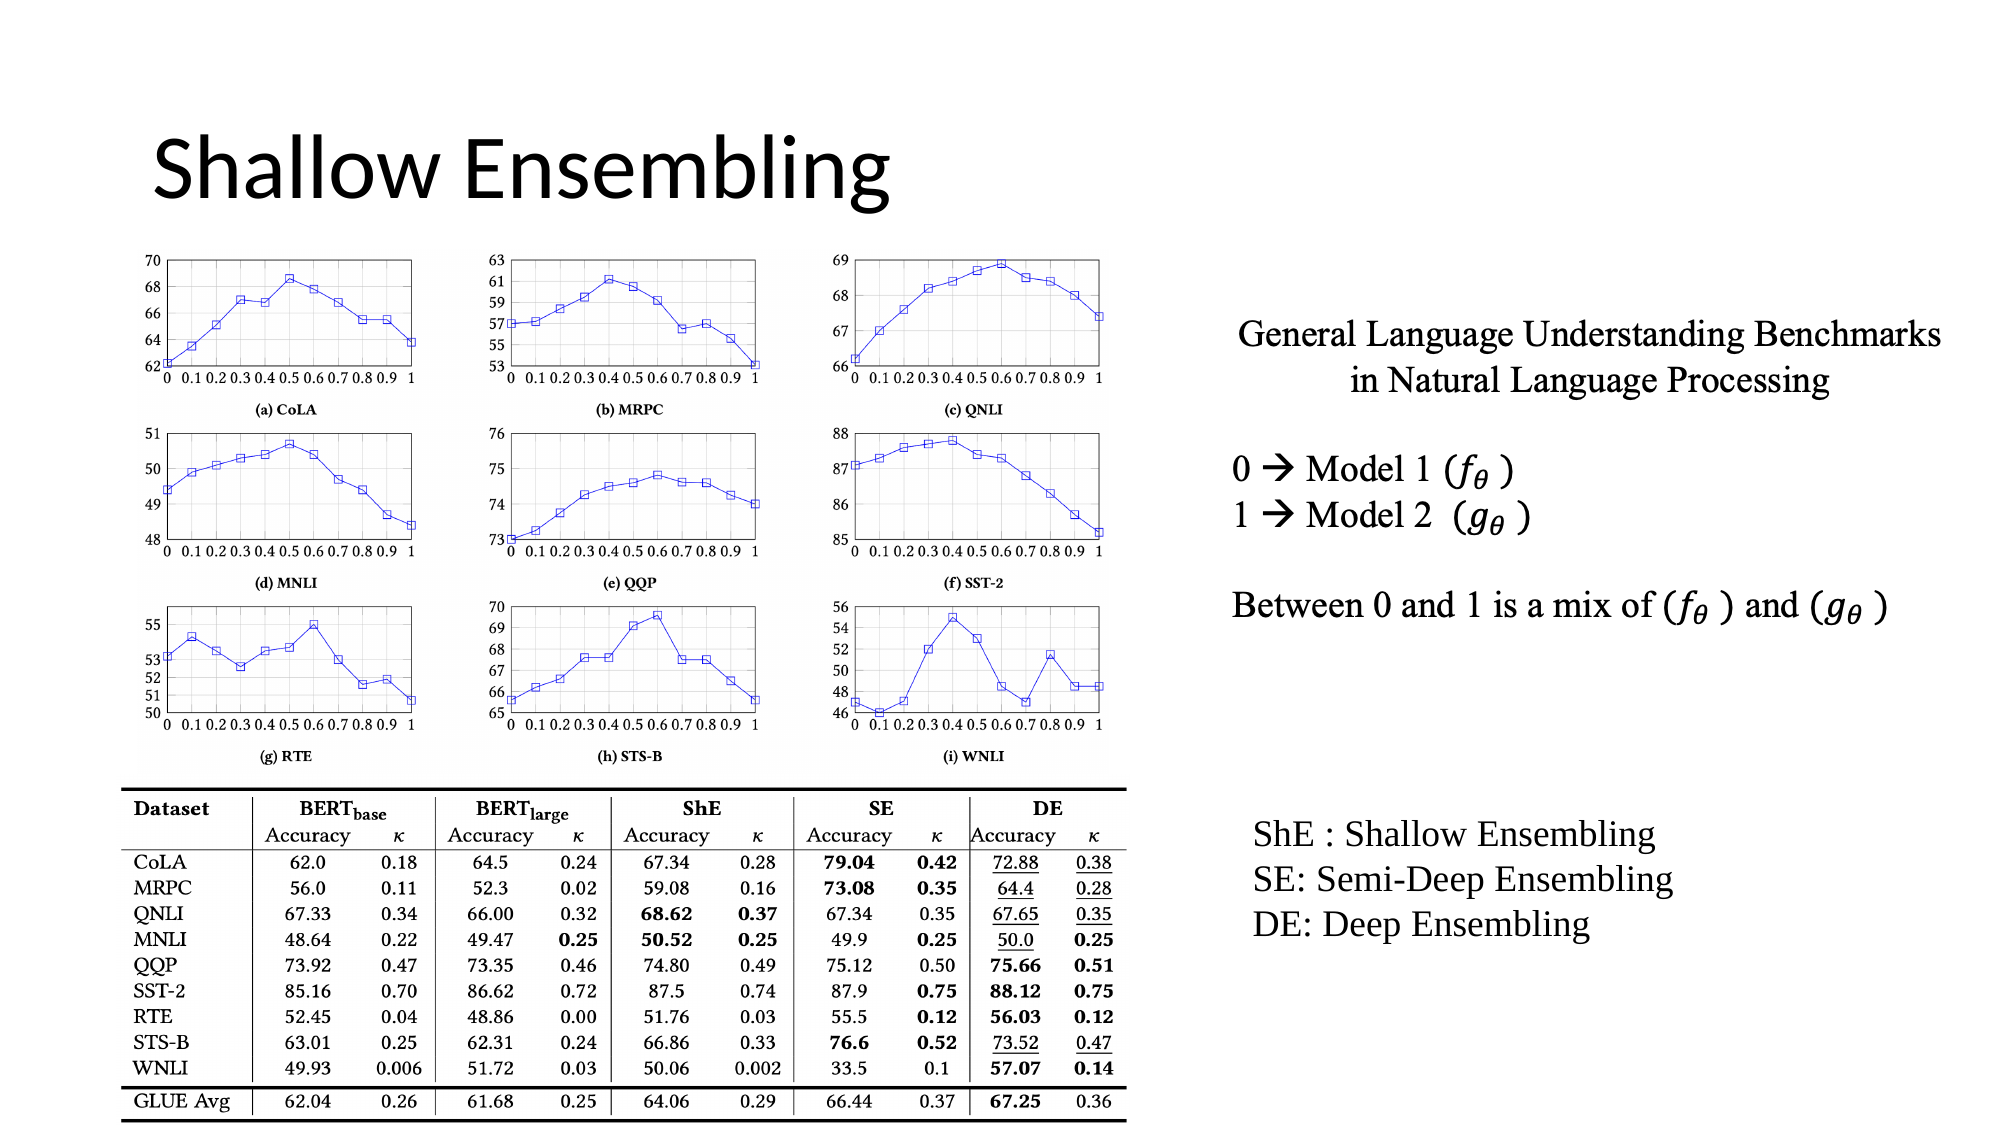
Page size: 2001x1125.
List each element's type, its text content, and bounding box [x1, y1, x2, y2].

title Shallow Ensembling [137, 59, 1863, 278]
picture [116, 249, 1130, 1125]
text_box ShE : Shallow Ensembling SE: Semi-Deep Ensembling DE: Deep Ensembling [1237, 801, 1933, 952]
text_box [1217, 302, 1962, 682]
